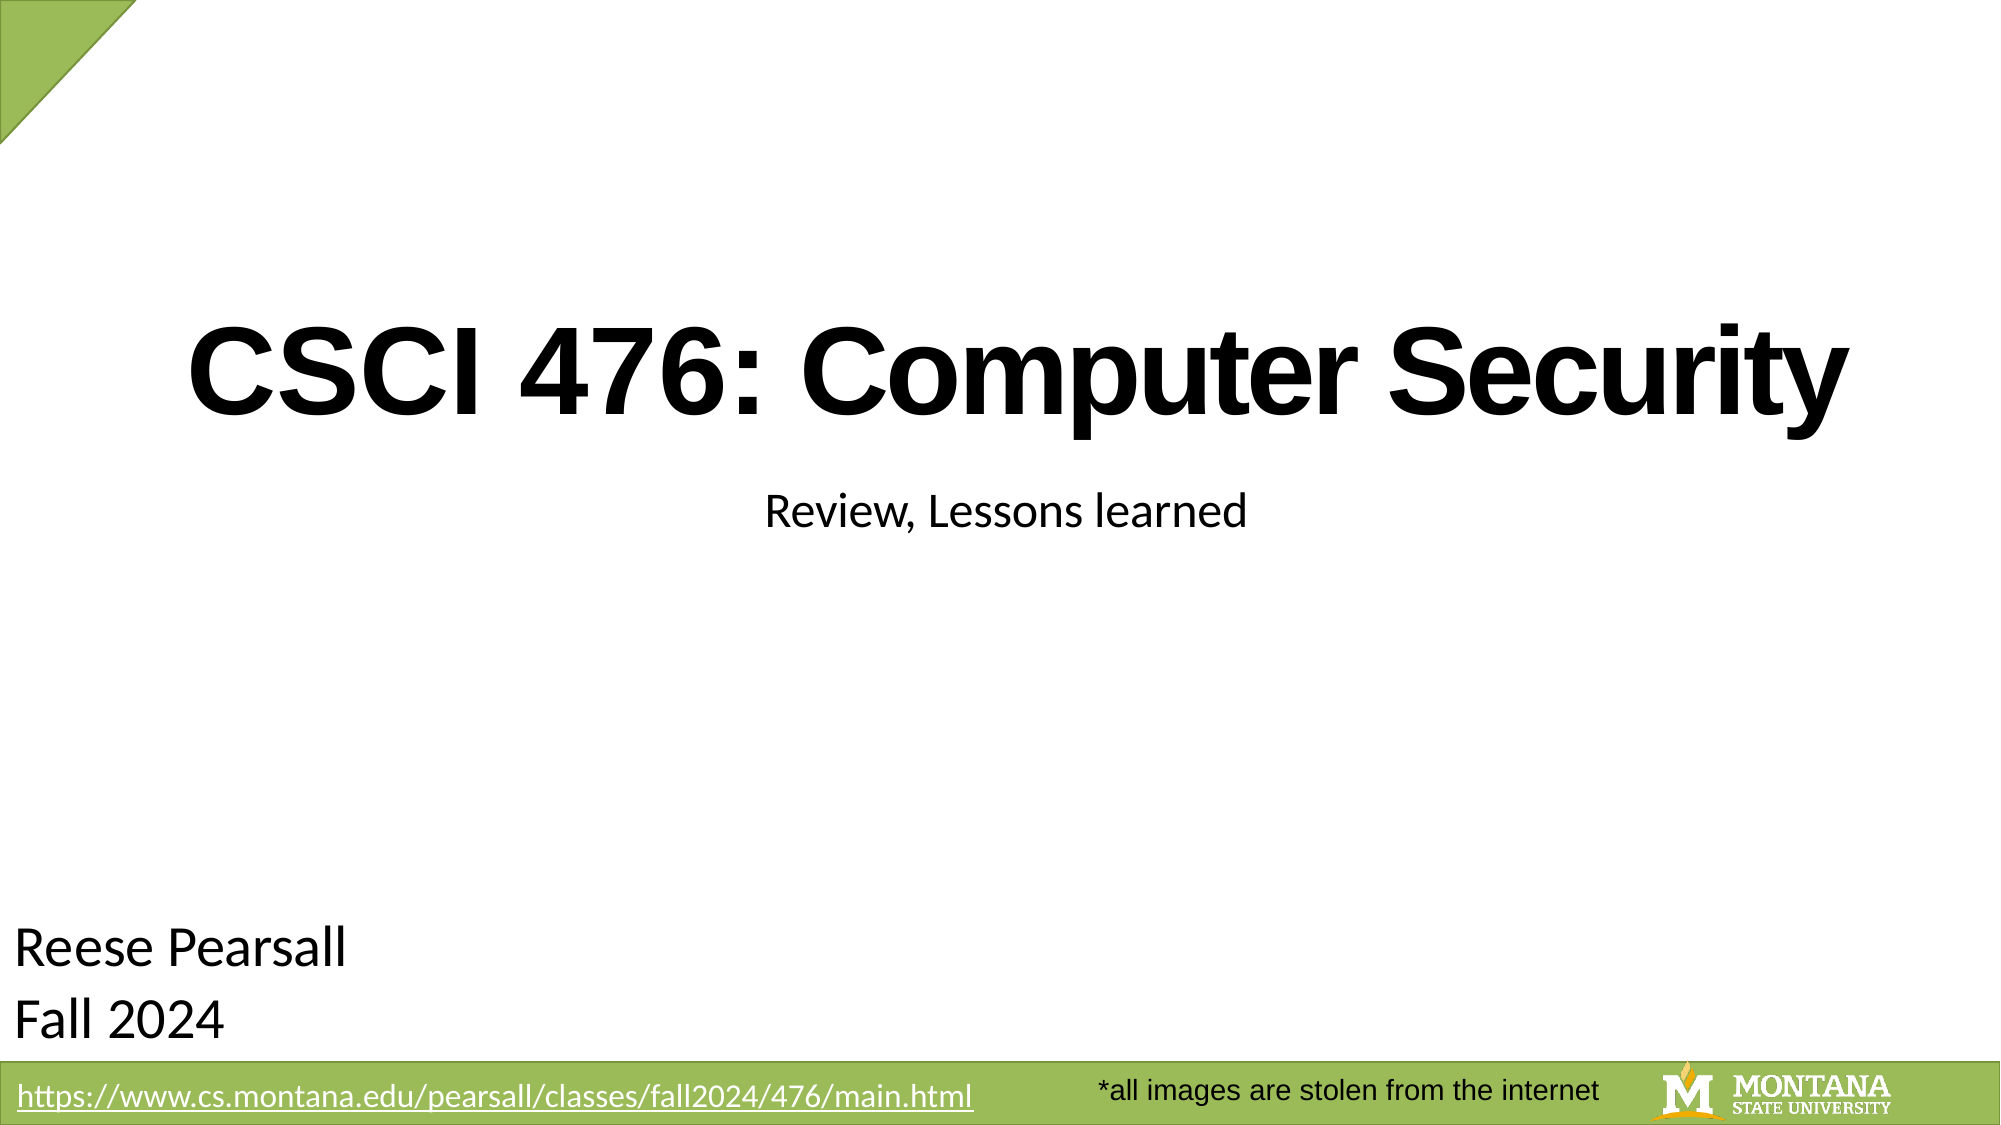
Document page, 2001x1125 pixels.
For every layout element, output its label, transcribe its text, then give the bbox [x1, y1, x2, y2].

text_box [0, 0, 137, 145]
text_box Review, Lessons learned [762, 474, 1851, 537]
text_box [0, 1060, 1647, 1125]
title CSCI 476: Computer Security [123, 287, 1911, 478]
picture [1649, 1060, 1892, 1122]
text_box Reese Pearsall Fall 2024 [12, 905, 1914, 1051]
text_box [1892, 1060, 2000, 1125]
